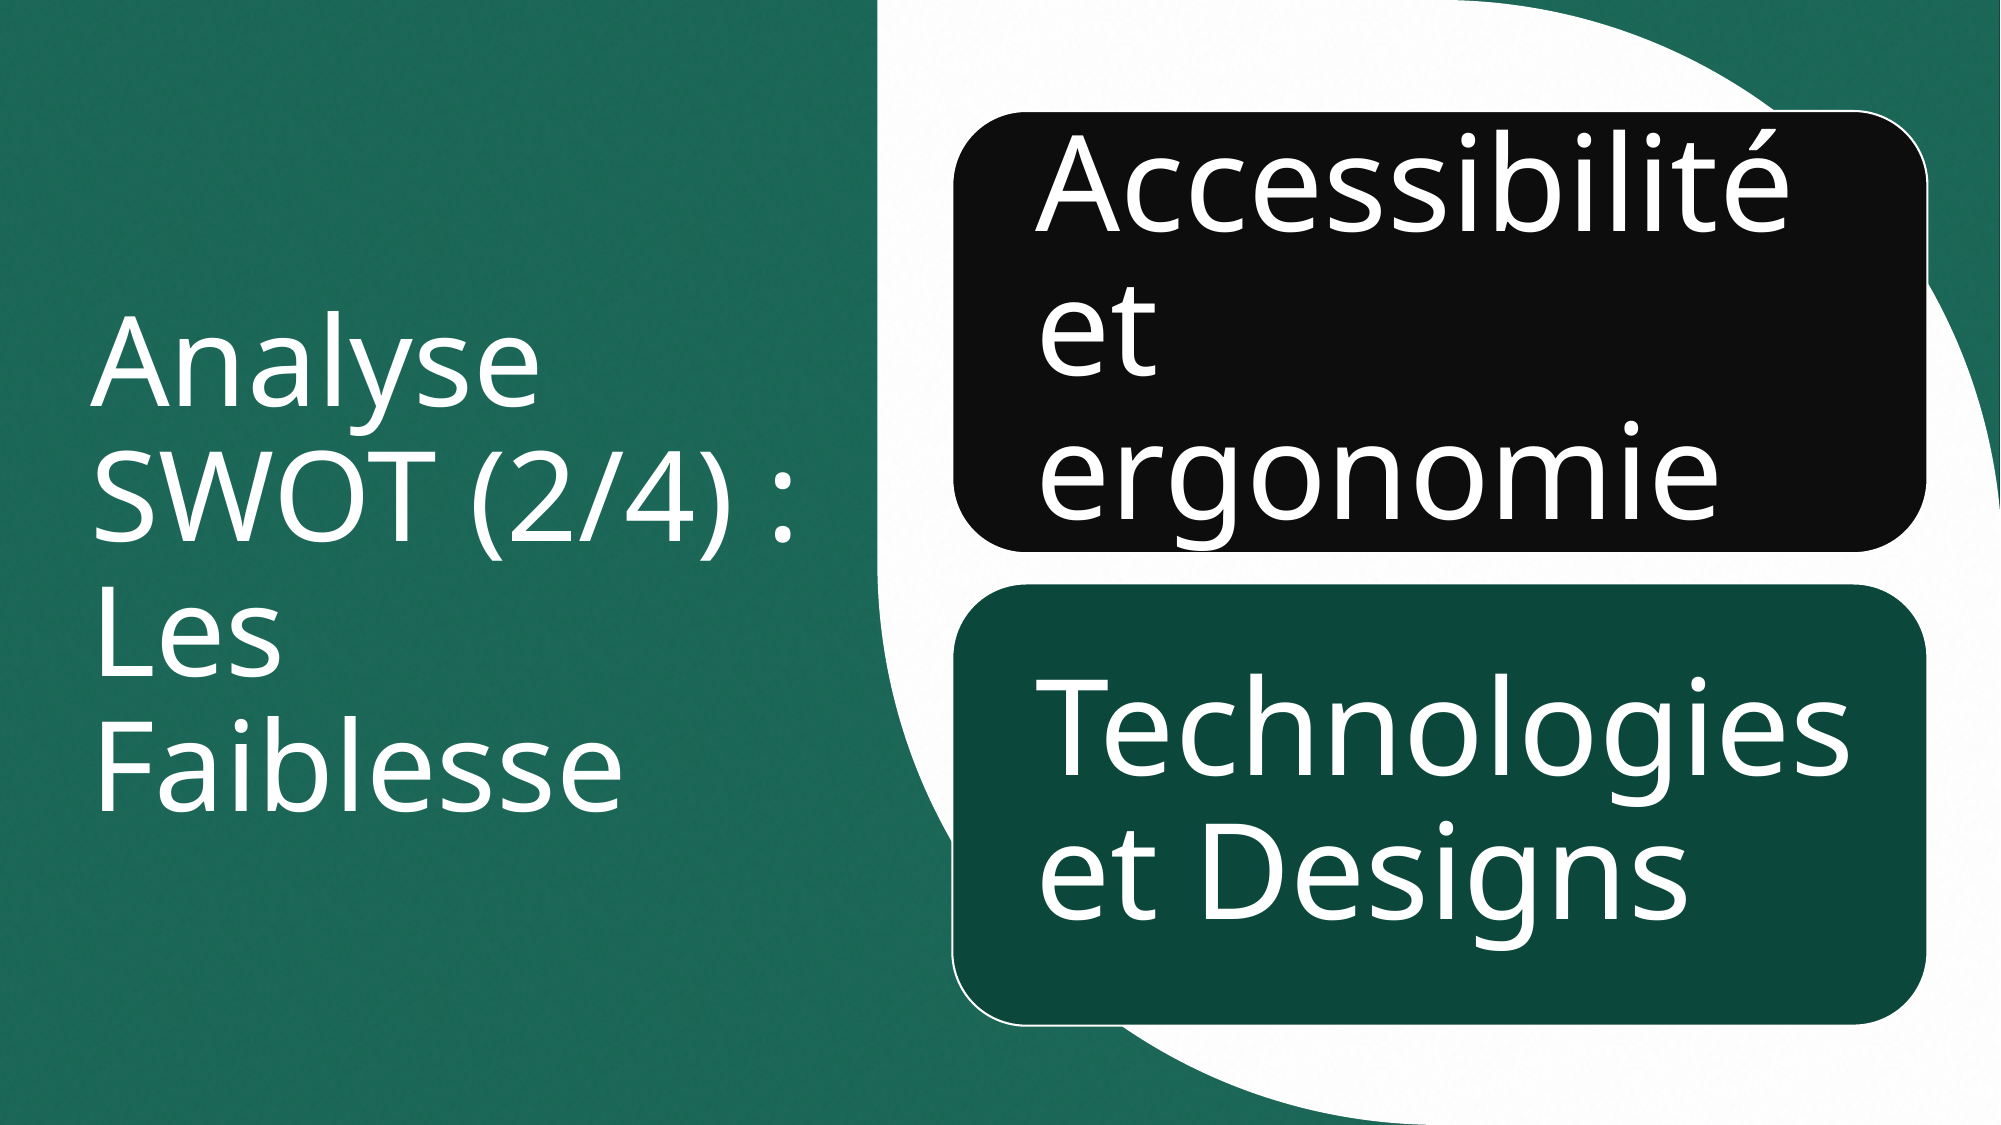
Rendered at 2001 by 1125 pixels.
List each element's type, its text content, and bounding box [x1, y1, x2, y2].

text_box [0, 0, 2000, 1125]
title Analyse SWOT (2/4) : Les Faiblesse [75, 109, 829, 1028]
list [952, 109, 1928, 1028]
